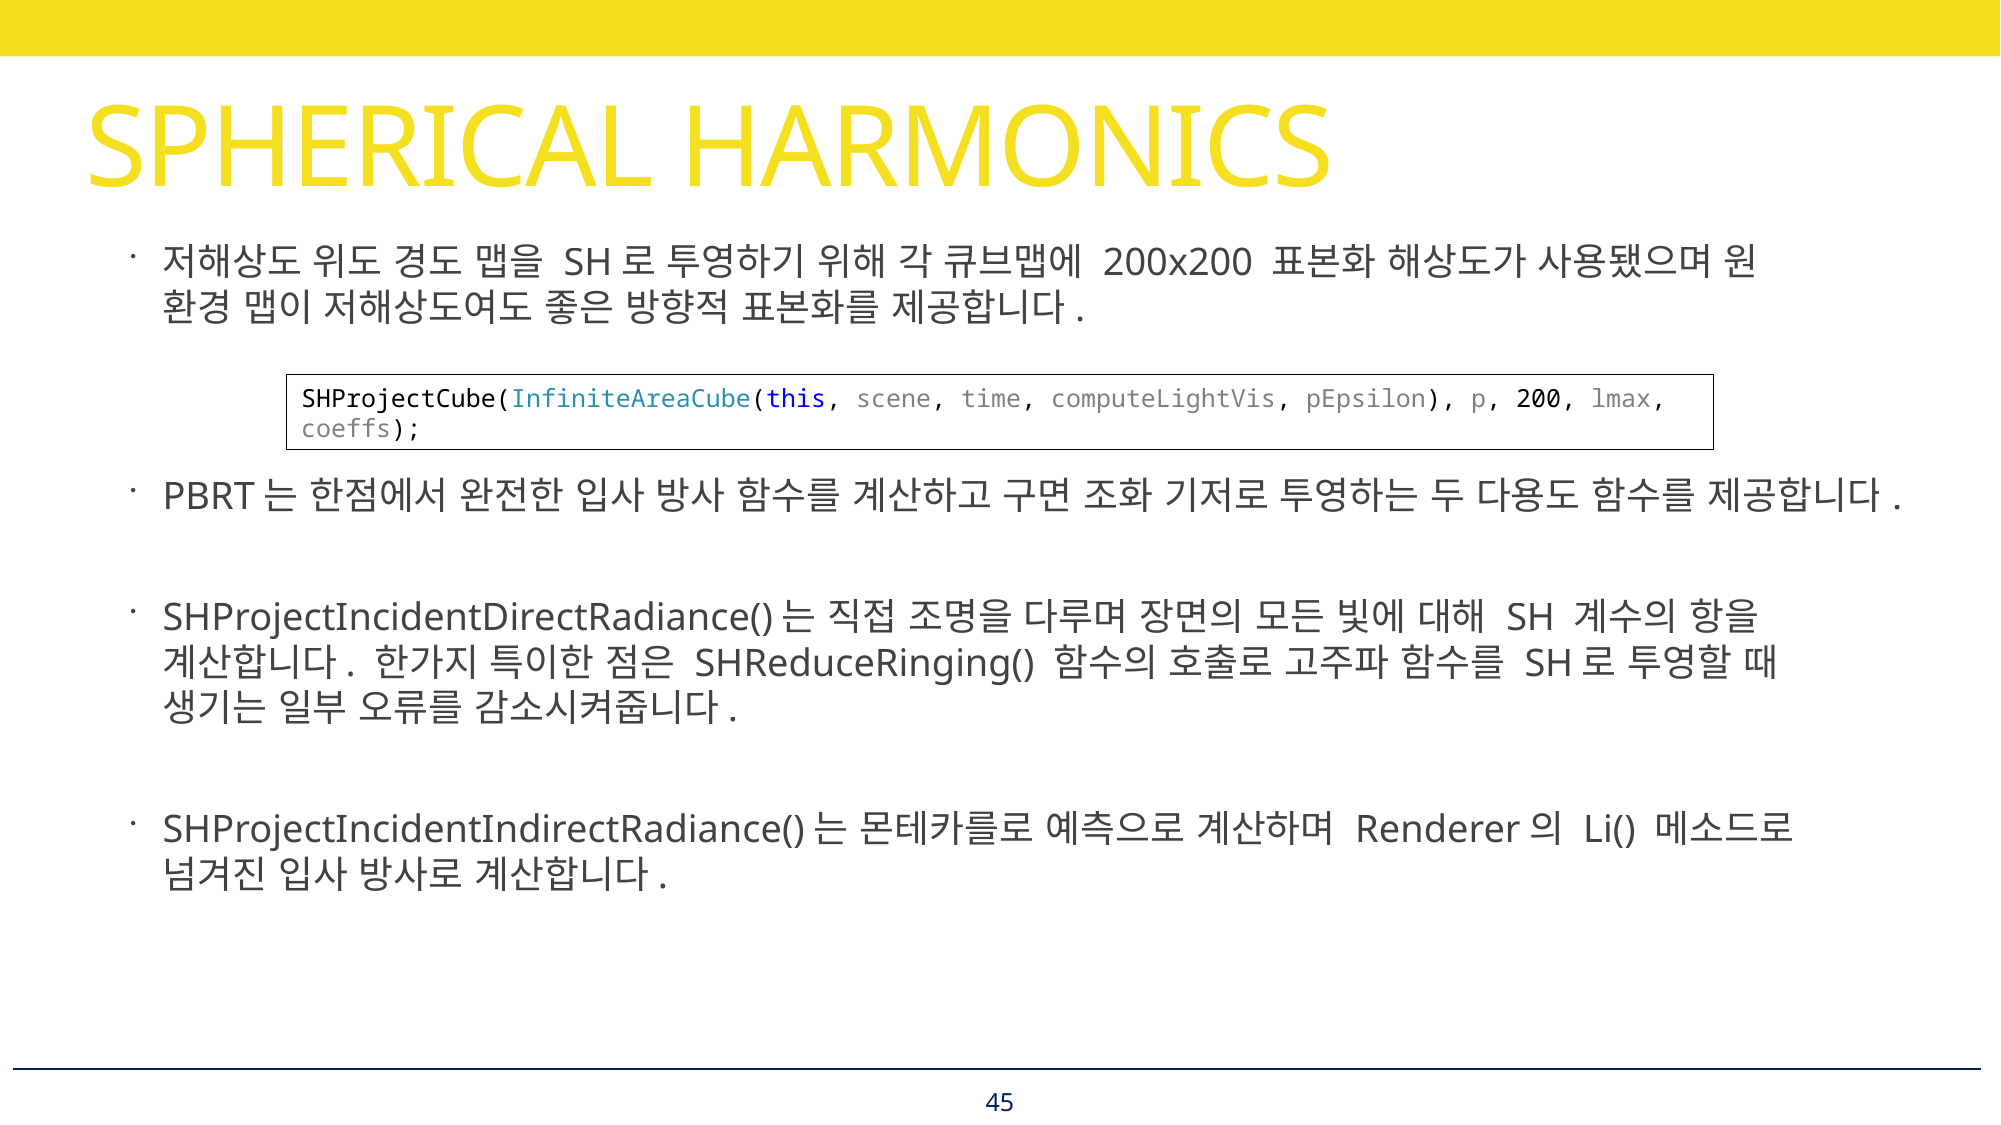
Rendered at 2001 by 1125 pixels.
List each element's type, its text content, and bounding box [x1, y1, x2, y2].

text_box SHProjectCube(InfiniteAreaCube(this, scene, time, computeLightVis, pEpsilon), p, 200, lmax, coeffs); [286, 374, 1714, 450]
list 저해상도 위도 경도 맵을 SH로 투영하기 위해 각 큐브맵에 200x200 표본화 해상도가 사용됐으며 원 환경 맵이 저해상도여도 좋은 방향적 표본화를 제공합니다. PBRT는 한점에서 완전한 입사 방사 함수를 계산하고 구면 조화 기저로 투영하는 두 다용도 함수를 제공합니다. SHProjectIncidentDirectRadiance()는 직접 조명을 다루며 장면의 모든 빛에 대해 SH 계수의 항을 계산합니다. 한가지 특이한 점은 SHReduceRinging() 함수의 호출로 고주파 함수를 SH로 투영할 때 생기는 일부 오류를 감소시켜줍니다. SHProjectIncidentIndirectRadiance()는 몬테카를로 예측으로 계산하며 Renderer의 Li() 메소드로 넘겨진 입사 방사로 계산합니다. [85, 237, 1915, 1049]
title SPHERICAL HARMONICS [85, 89, 1915, 237]
slide_number 45 [916, 1078, 1084, 1125]
